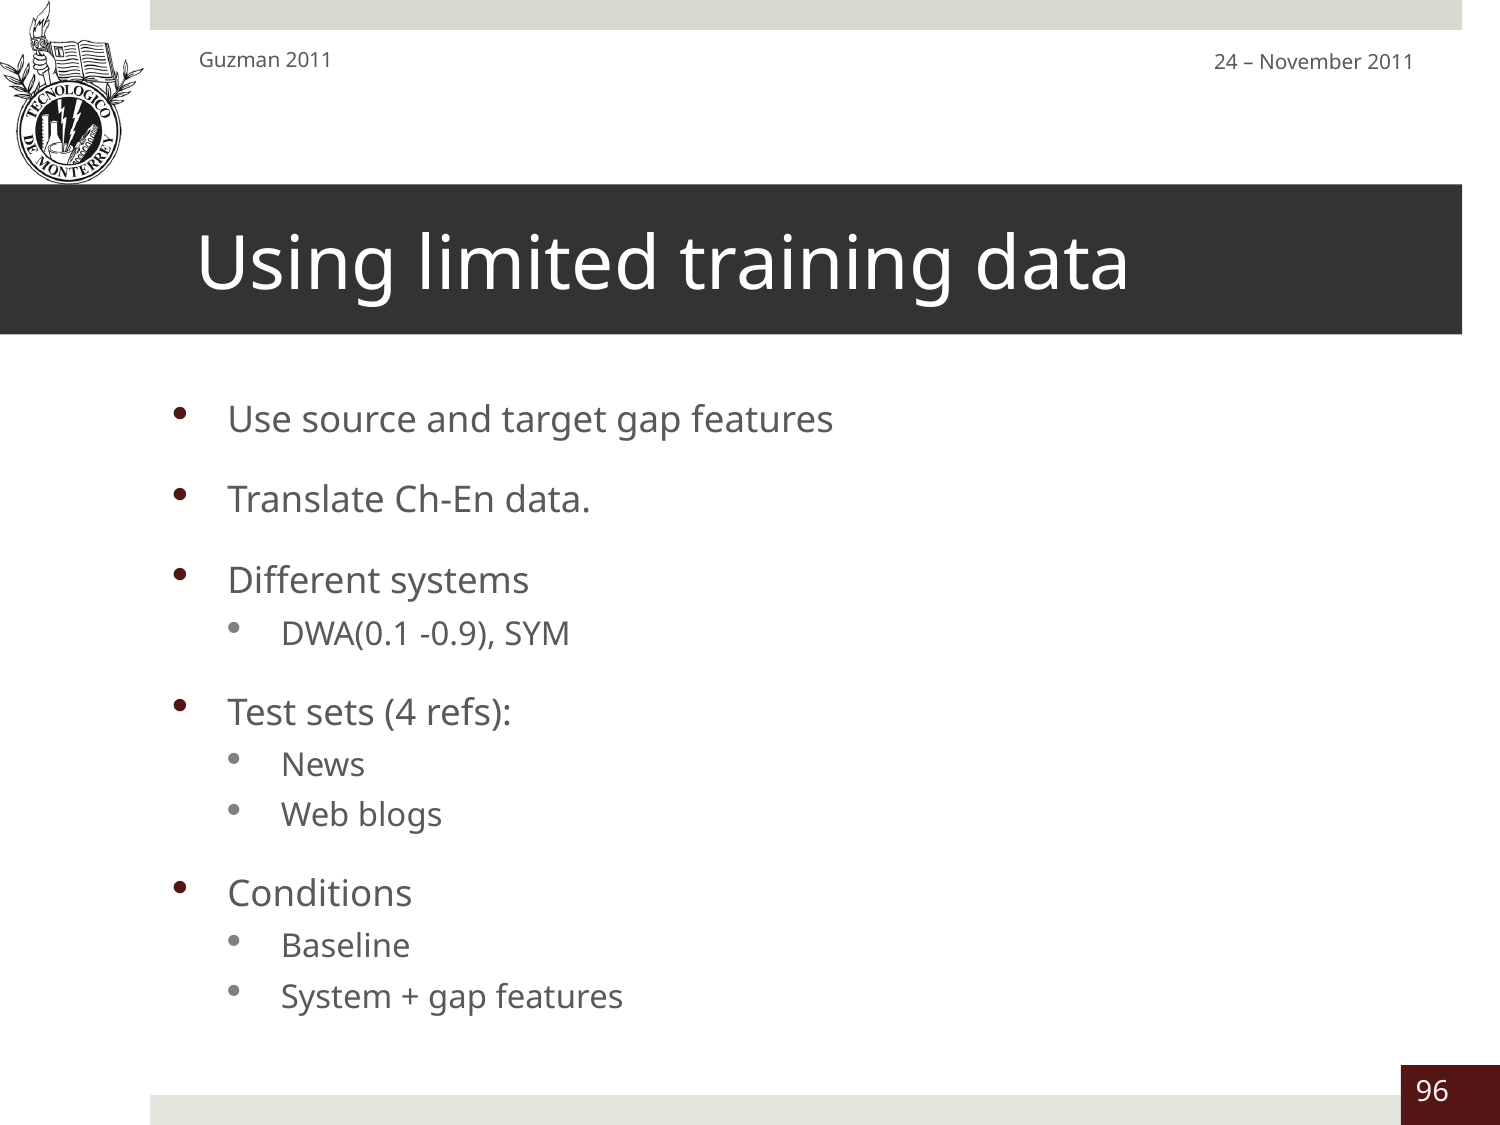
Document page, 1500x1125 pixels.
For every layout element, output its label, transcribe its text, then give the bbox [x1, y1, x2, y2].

list Use source and target gap features Translate Ch-En data. Different systems DWA(0.1 -0.9), SYM Test sets (4 refs): News Web blogs Conditions Baseline System + gap features [158, 387, 1432, 1028]
picture [0, 0, 145, 184]
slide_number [1079, 30, 1430, 91]
title Using limited training data [0, 184, 1463, 335]
footer Guzman 2011 [183, 30, 659, 91]
